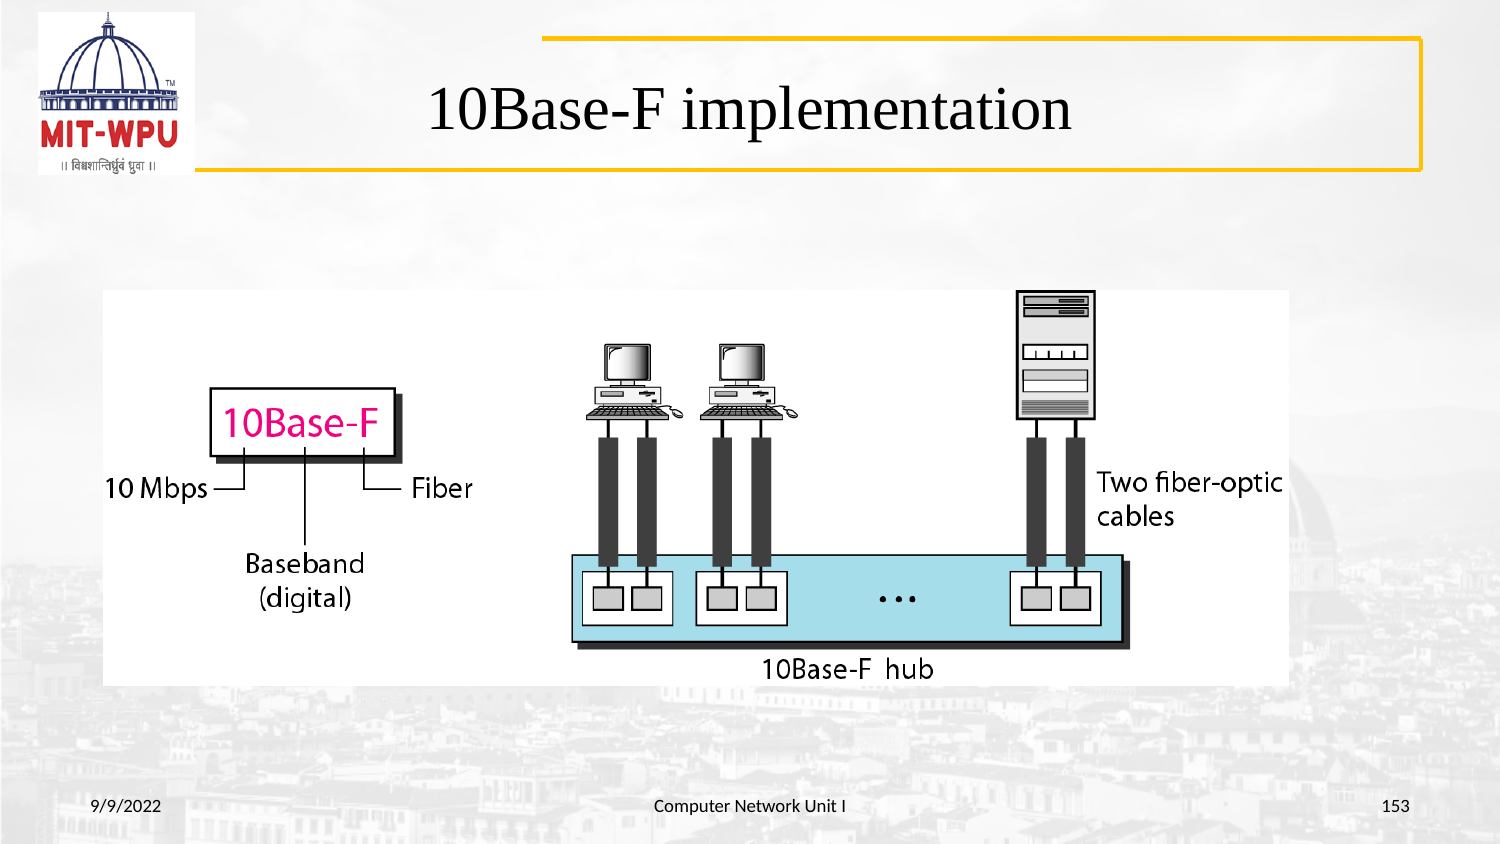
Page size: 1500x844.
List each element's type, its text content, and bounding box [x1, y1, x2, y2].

picture [38, 12, 195, 175]
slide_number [75, 782, 425, 827]
slide_number ‹#› [1074, 782, 1425, 827]
picture [102, 290, 1289, 686]
footer Computer Network Unit I [512, 782, 988, 827]
title 10Base-F implementation [75, 33, 1425, 175]
